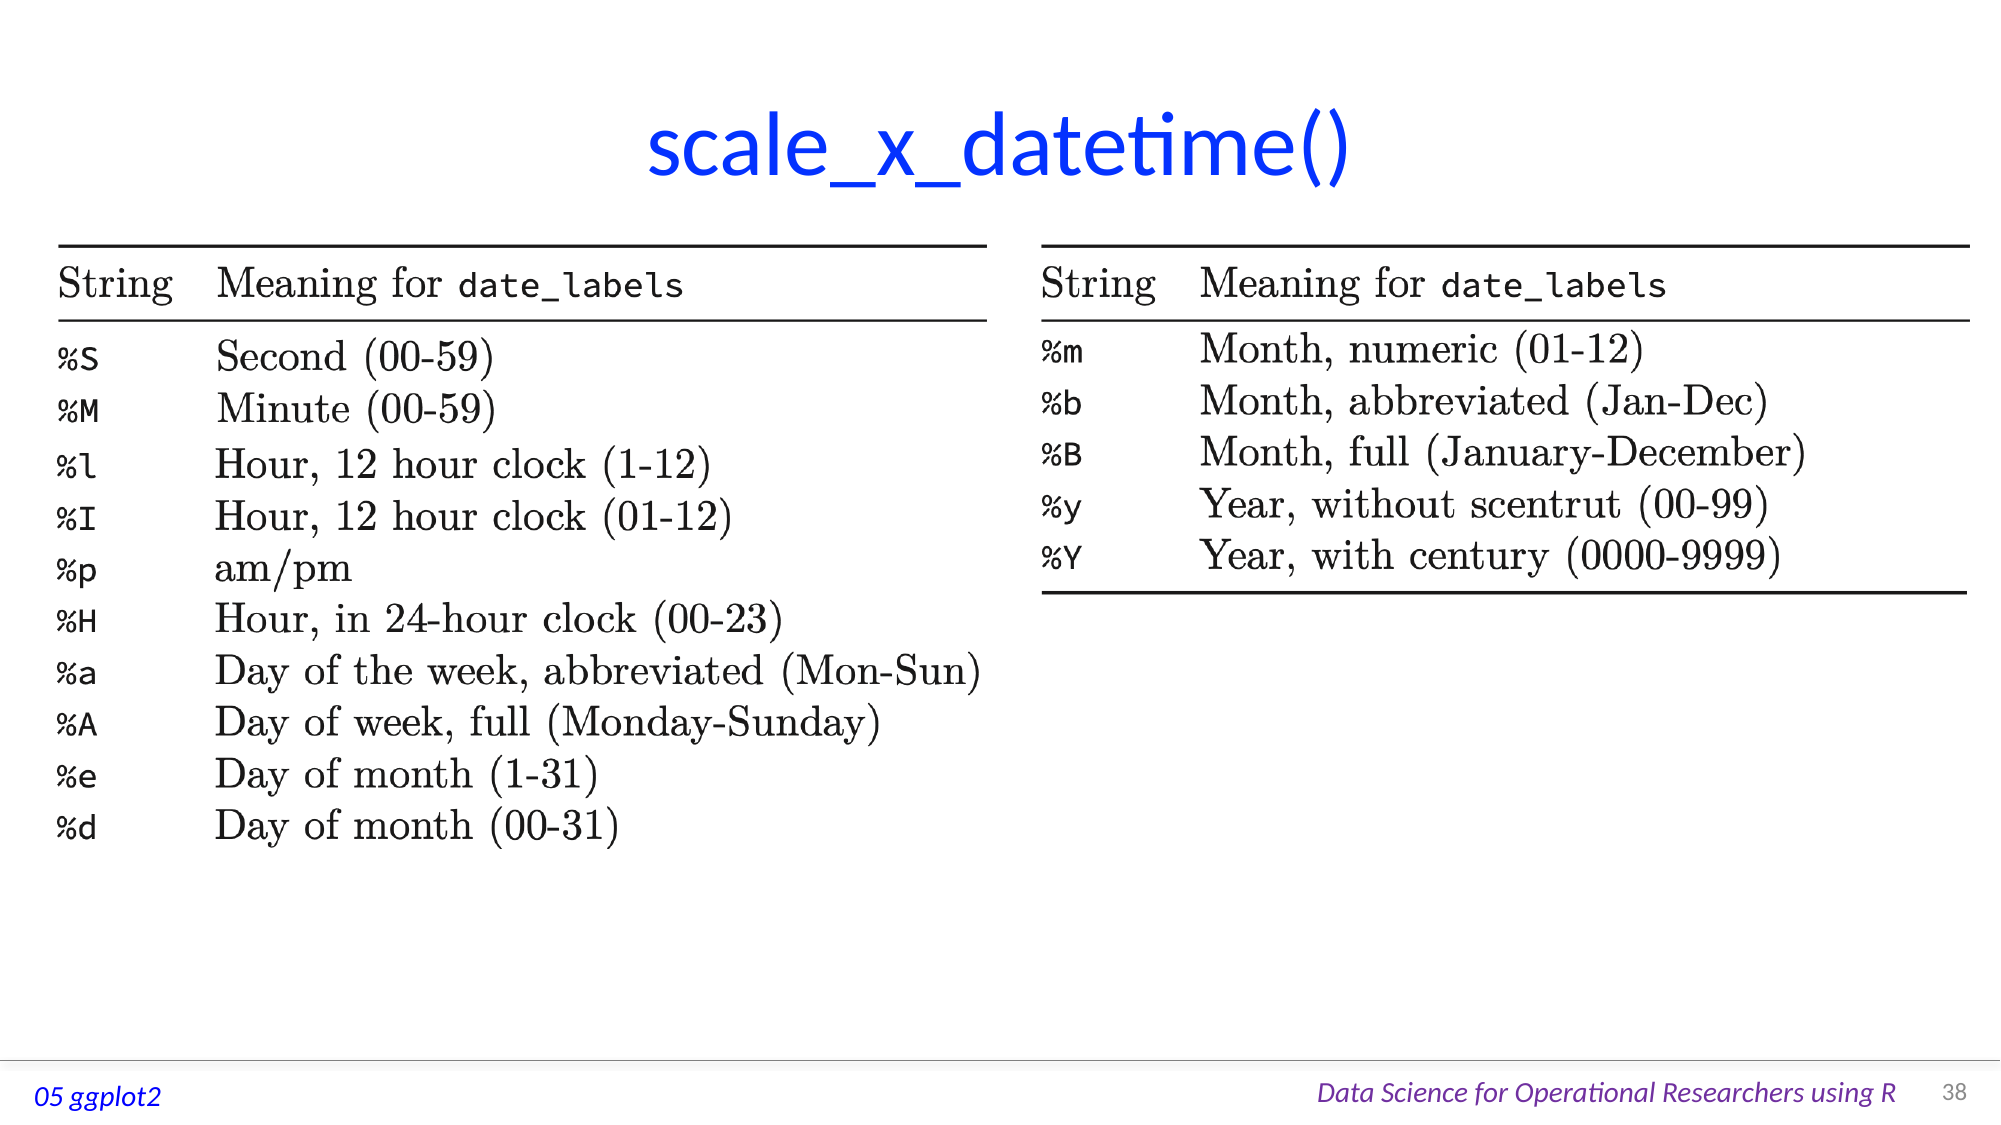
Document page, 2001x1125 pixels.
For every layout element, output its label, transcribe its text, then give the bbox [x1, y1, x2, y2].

slide_number 38 [1899, 1060, 1983, 1120]
title scale_x_datetime() [99, 45, 1900, 233]
picture [1028, 232, 2000, 609]
picture [46, 232, 1016, 849]
